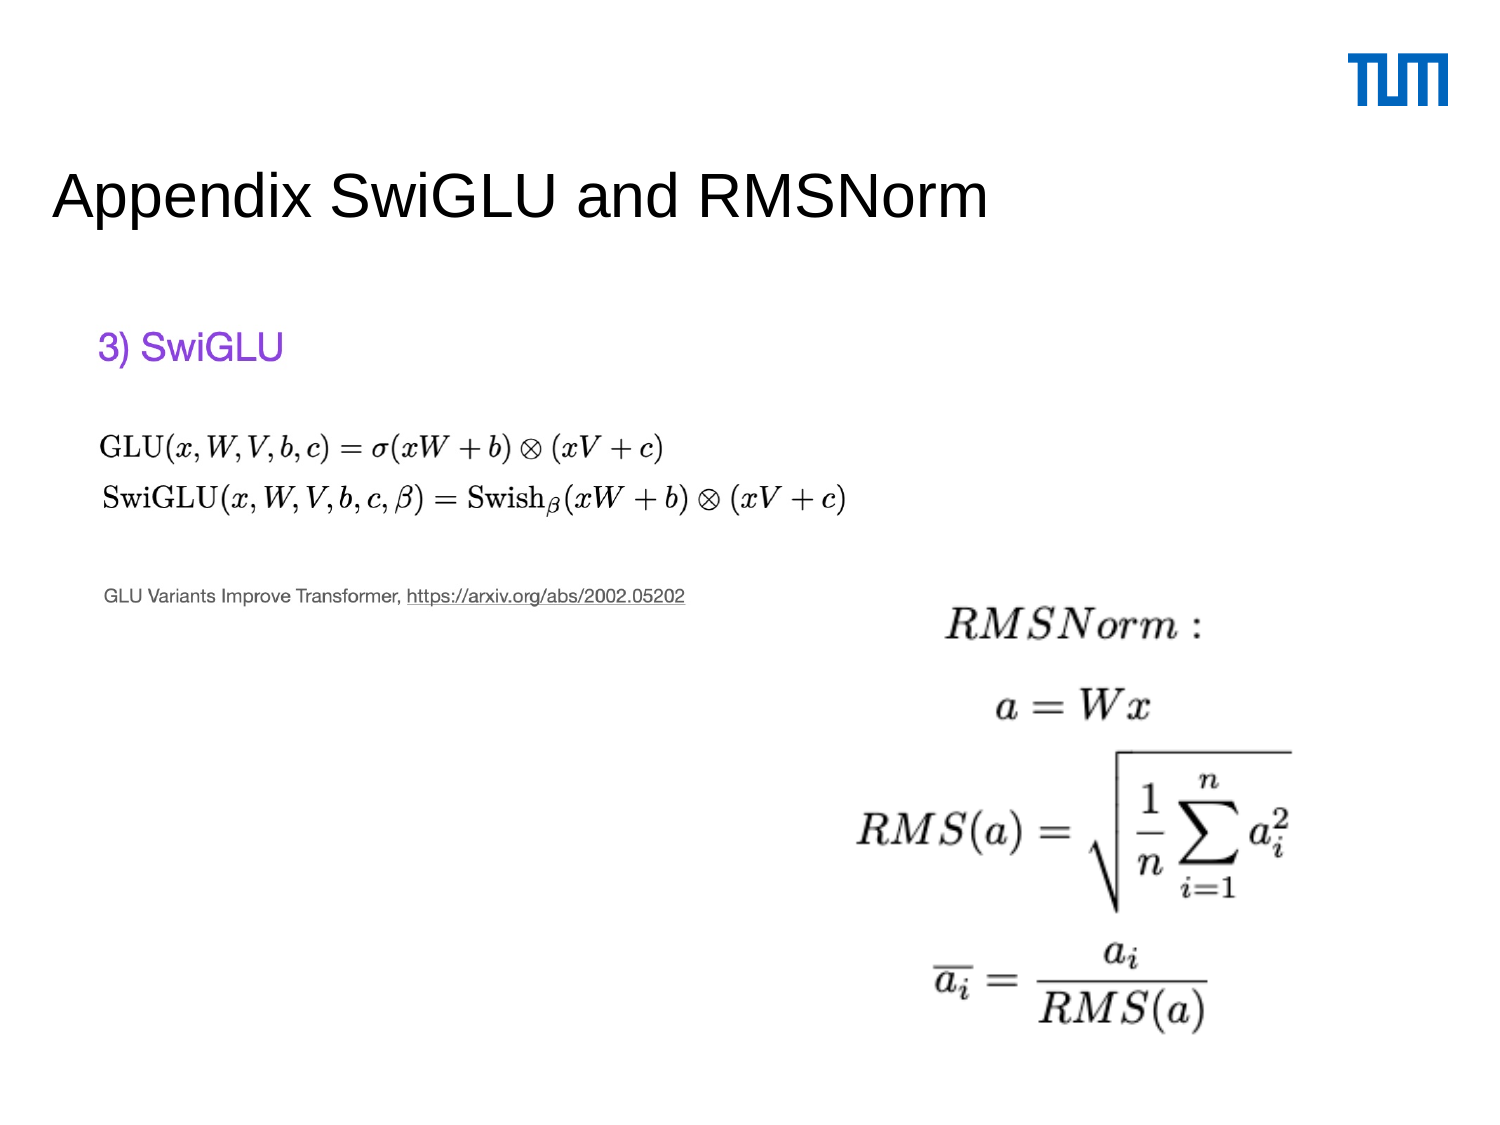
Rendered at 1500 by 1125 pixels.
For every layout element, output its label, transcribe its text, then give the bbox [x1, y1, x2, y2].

title Appendix SwiGLU and RMSNorm [52, 162, 1449, 231]
picture [734, 562, 1394, 1096]
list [61, 257, 899, 676]
